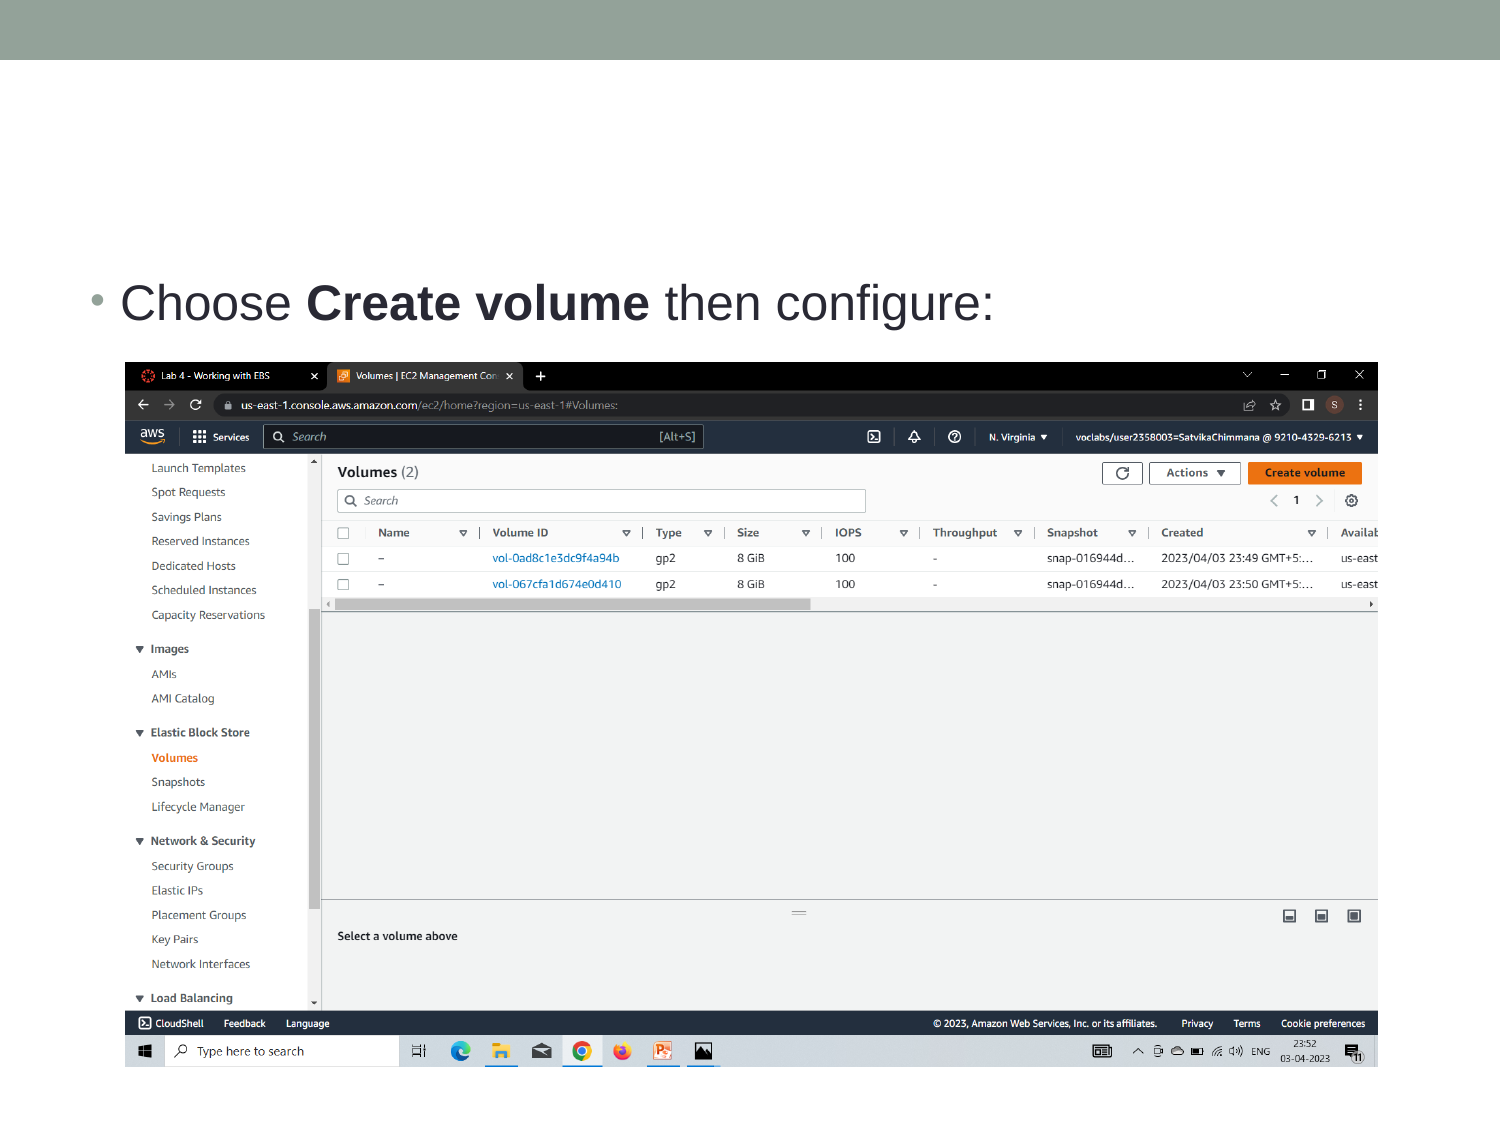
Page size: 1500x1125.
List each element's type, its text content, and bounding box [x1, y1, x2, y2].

picture [125, 362, 1378, 1068]
list Choose Create volume then configure: [75, 262, 1425, 1063]
